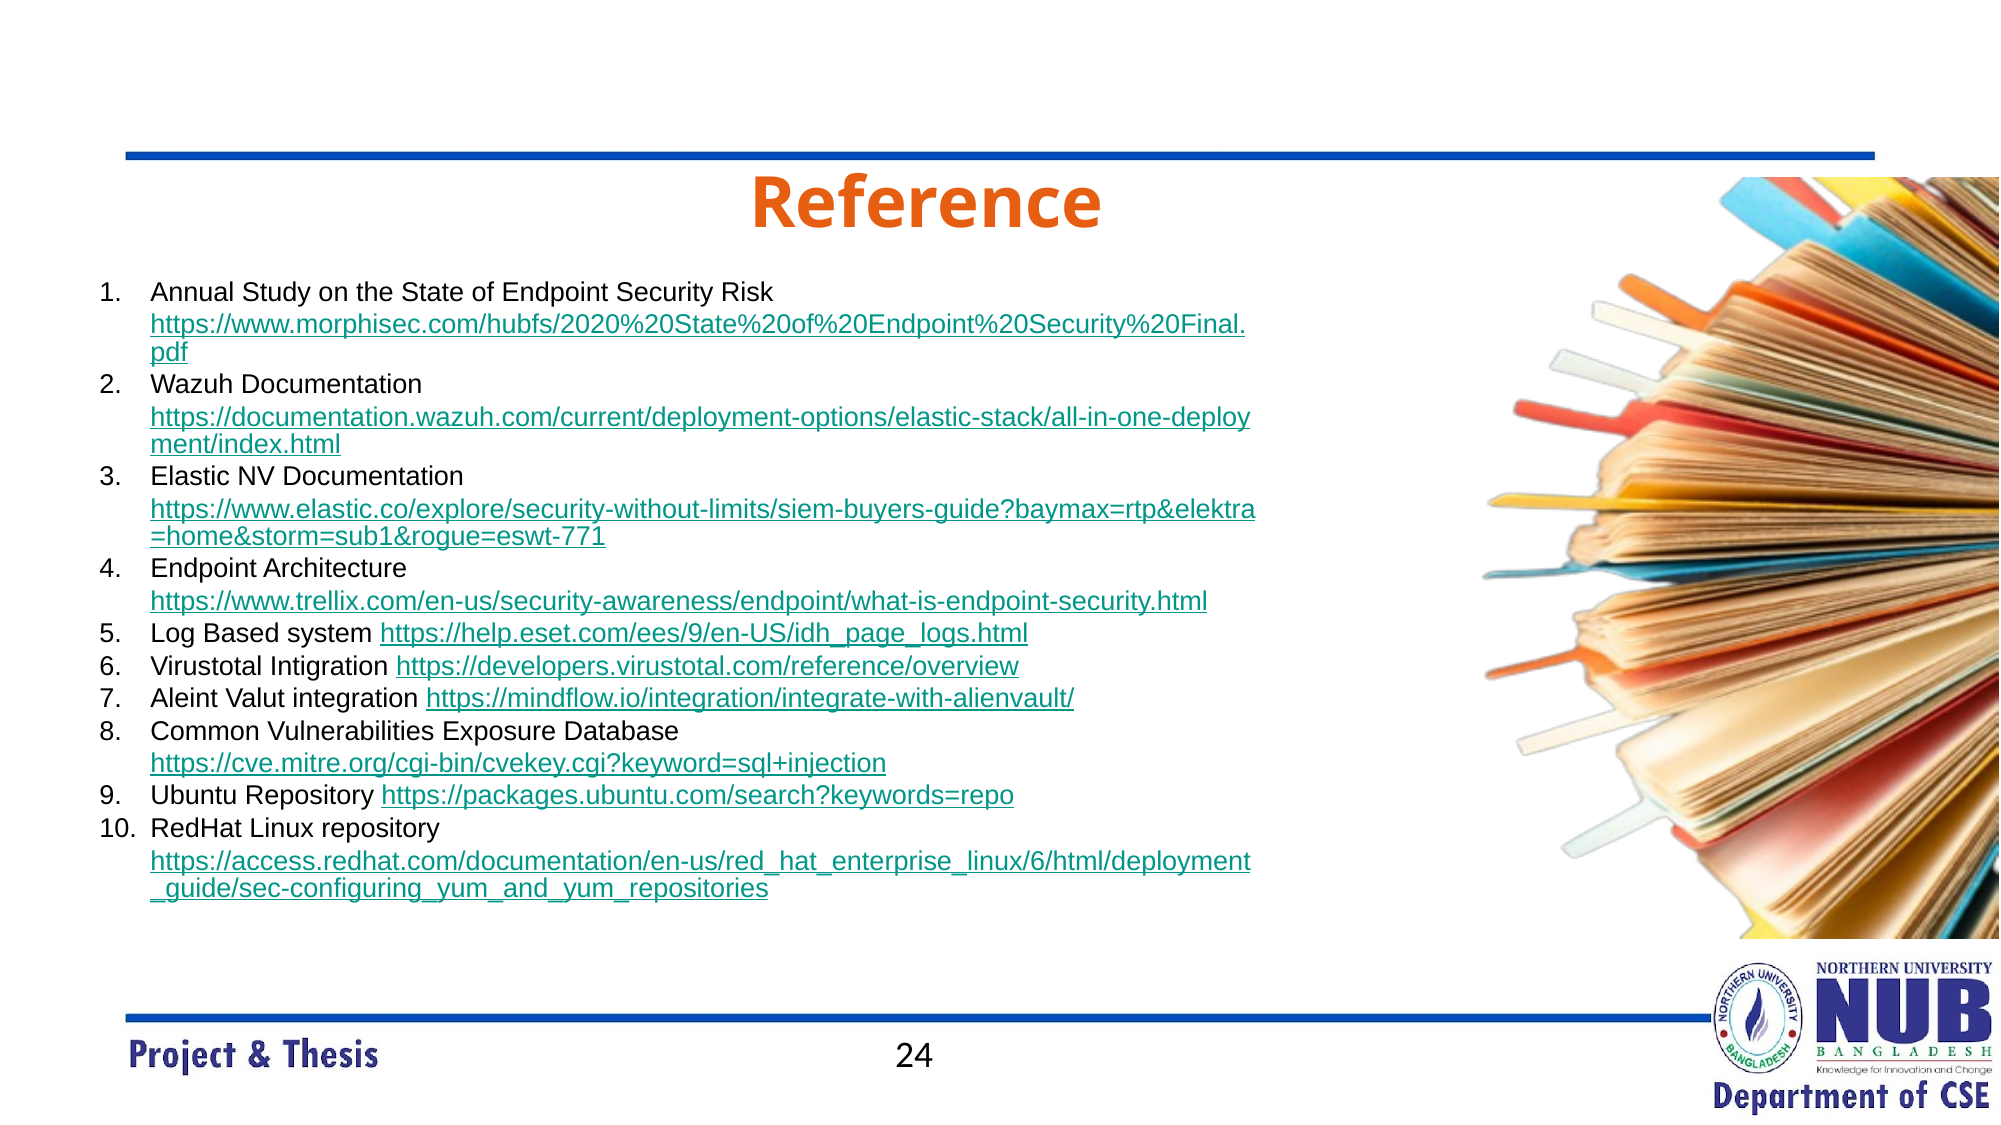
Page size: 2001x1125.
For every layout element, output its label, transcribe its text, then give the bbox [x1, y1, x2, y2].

picture [0, 0, 2001, 1125]
slide_number ‹#› [880, 1022, 971, 1083]
text_box Reference [591, 142, 1262, 176]
text_box Annual Study on the State of Endpoint Security Risk https://www.morphisec.com/hubfs/2020%20State%20of%20Endpoint%20Security%20Final.pdf Wazuh Documentation https://documentation.wazuh.com/current/deployment-options/elastic-stack/all-in-one-deployment/index.html Elastic NV Documentation https://www.elastic.co/explore/security-without-limits/siem-buyers-guide?baymax=rtp&elektra=home&storm=sub1&rogue=eswt-771 Endpoint Architecture https://www.trellix.com/en-us/security-awareness/endpoint/what-is-endpoint-security.html Log Based system https://help.eset.com/ees/9/en-US/idh_page_logs.html Virustotal Intigration https://developers.virustotal.com/reference/overview Aleint Valut integration https://mindflow.io/integration/integrate-with-alienvault/ Common Vulnerabilities Exposure Database https://cve.mitre.org/cgi-bin/cvekey.cgi?keyword=sql+injection Ubuntu Repository https://packages.ubuntu.com/search?keywords=repo RedHat Linux repository https://access.redhat.com/documentation/en-us/red_hat_enterprise_linux/6/html/deployment_guide/sec-configuring_yum_and_yum_repositories [60, 259, 532, 842]
